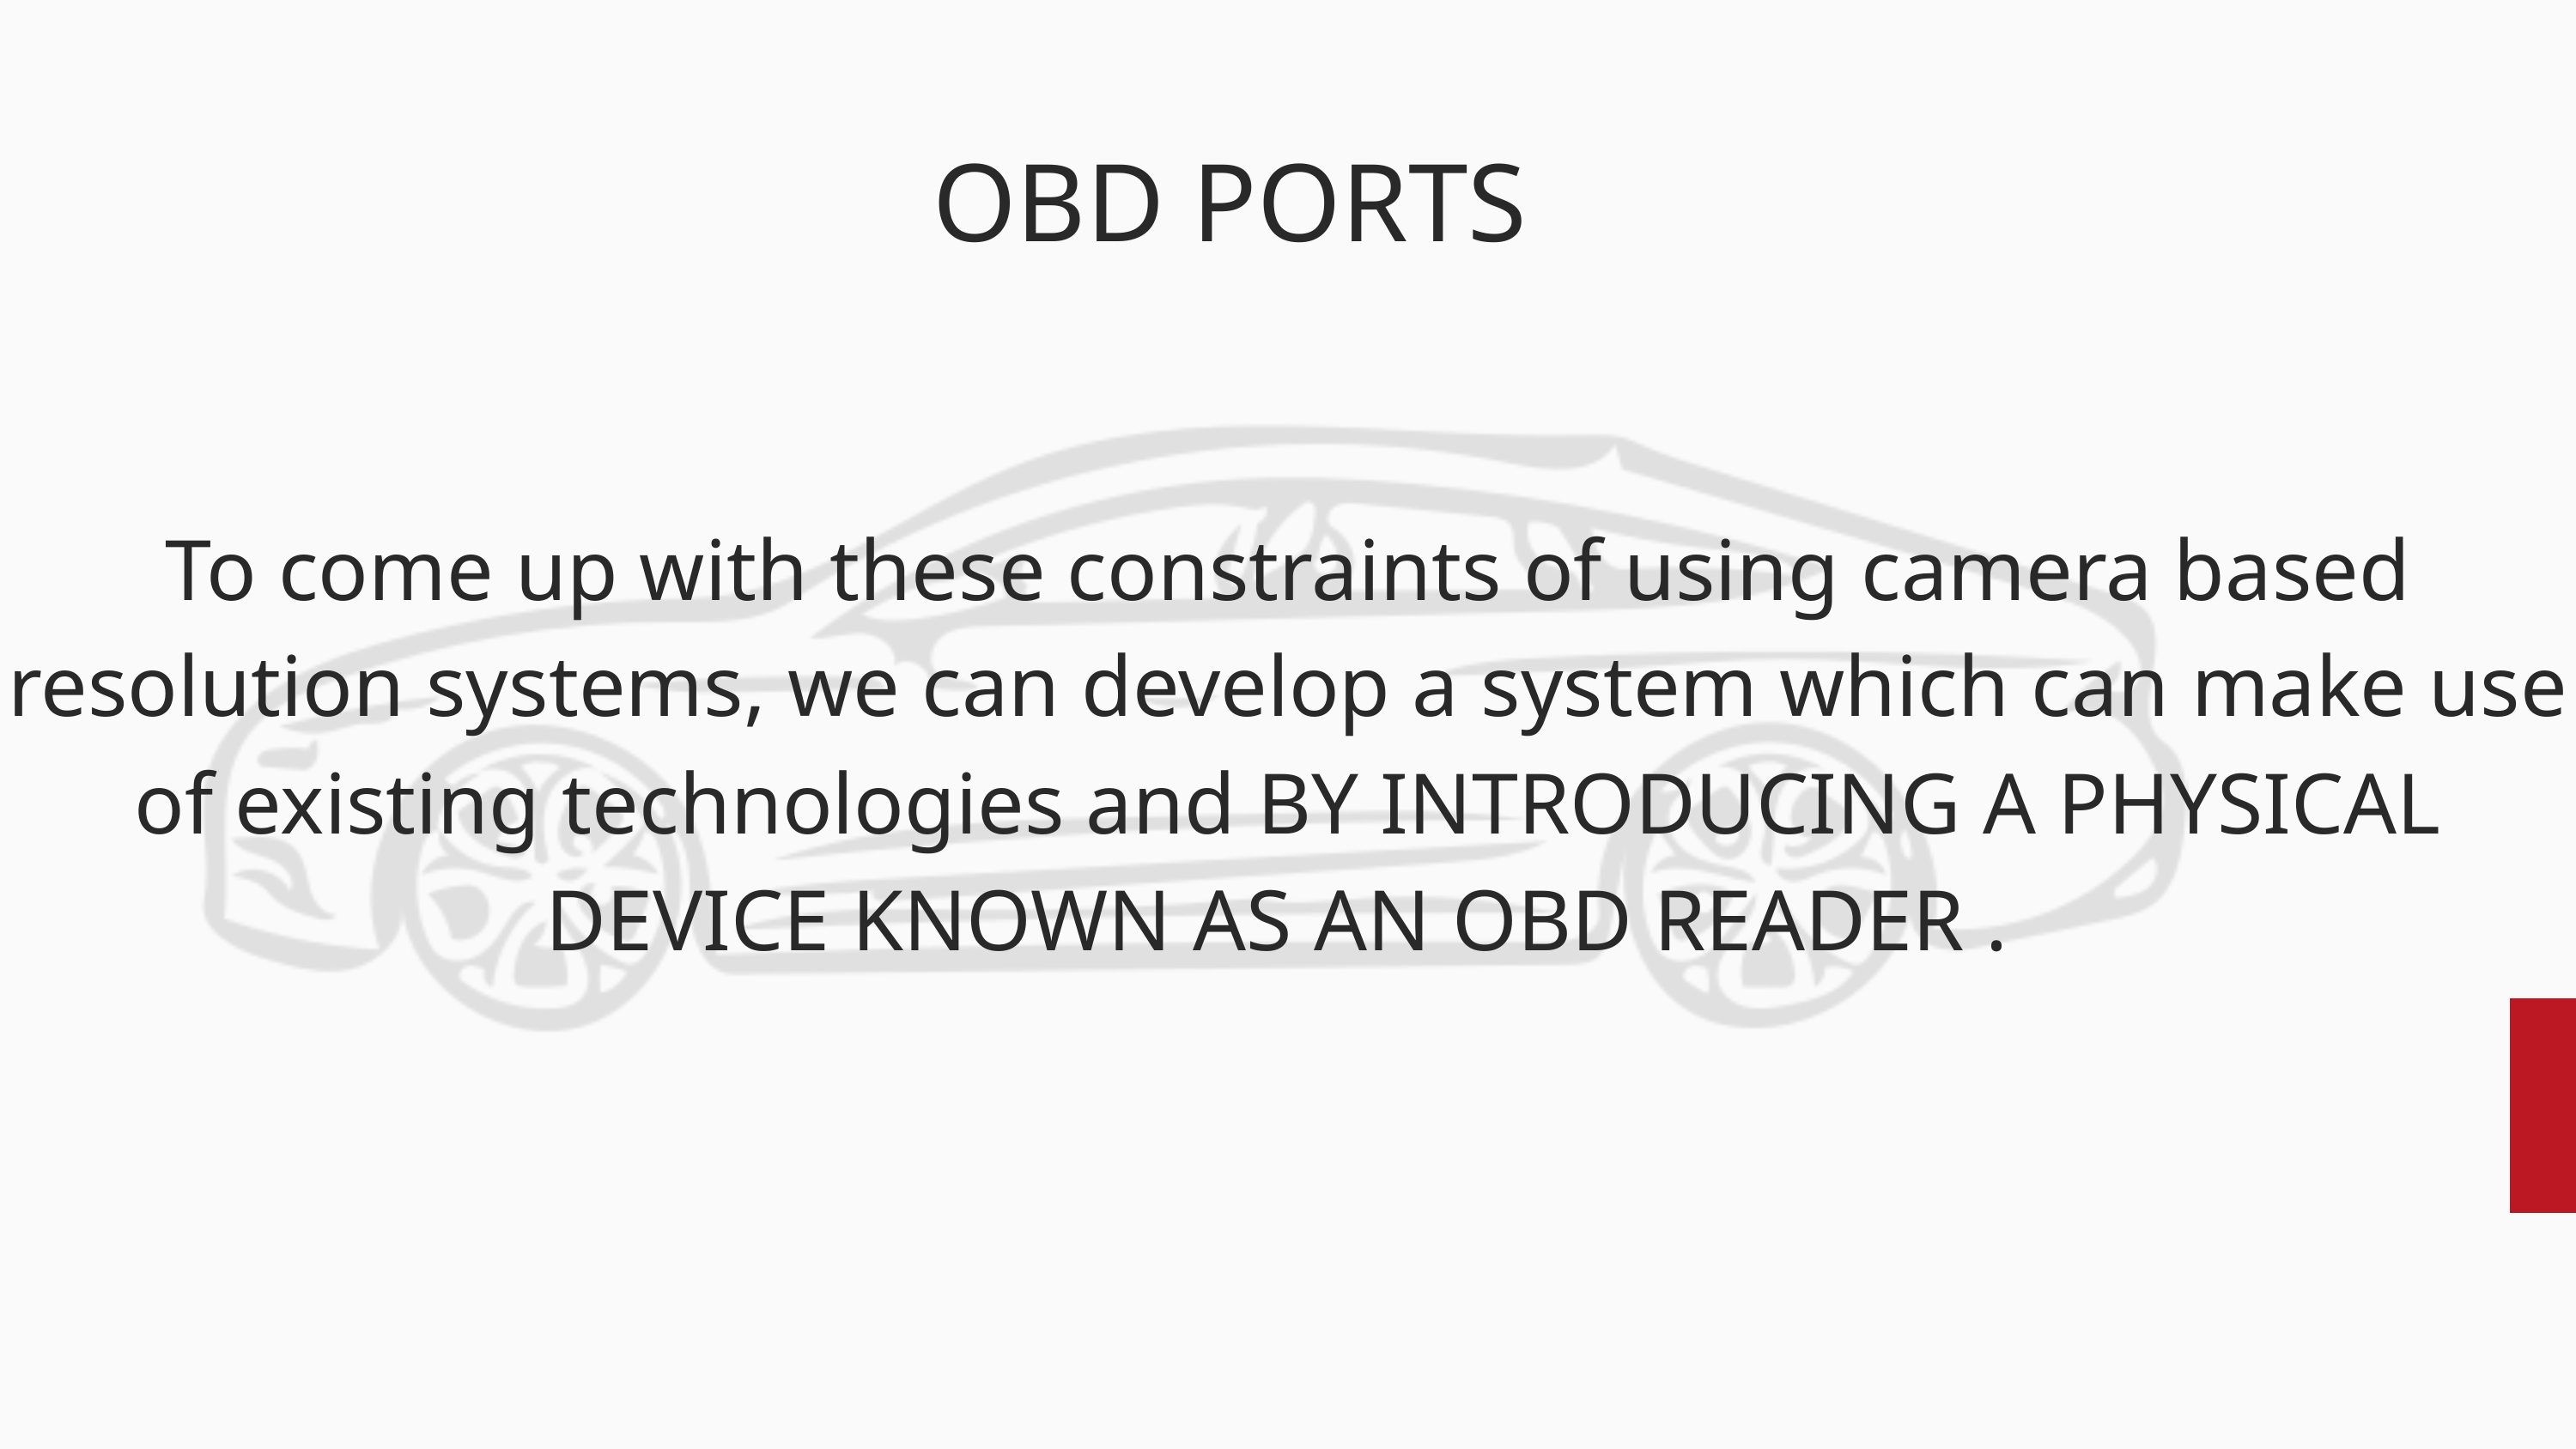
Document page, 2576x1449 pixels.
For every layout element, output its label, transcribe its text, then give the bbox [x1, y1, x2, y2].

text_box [2509, 997, 2576, 1214]
text_box To come up with these constraints of using camera based resolution systems, we can develop a system which can make use of existing technologies and BY INTRODUCING A PHYSICAL DEVICE KNOWN AS AN OBD READER . [2195, 500, 2576, 967]
picture [199, 396, 2189, 1053]
text_box To come up with these constraints of using camera based resolution systems, we can develop a system which can make use of existing technologies and BY INTRODUCING A PHYSICAL DEVICE KNOWN AS AN OBD READER . [0, 500, 194, 967]
text_box OBD PORTS [933, 144, 2189, 264]
